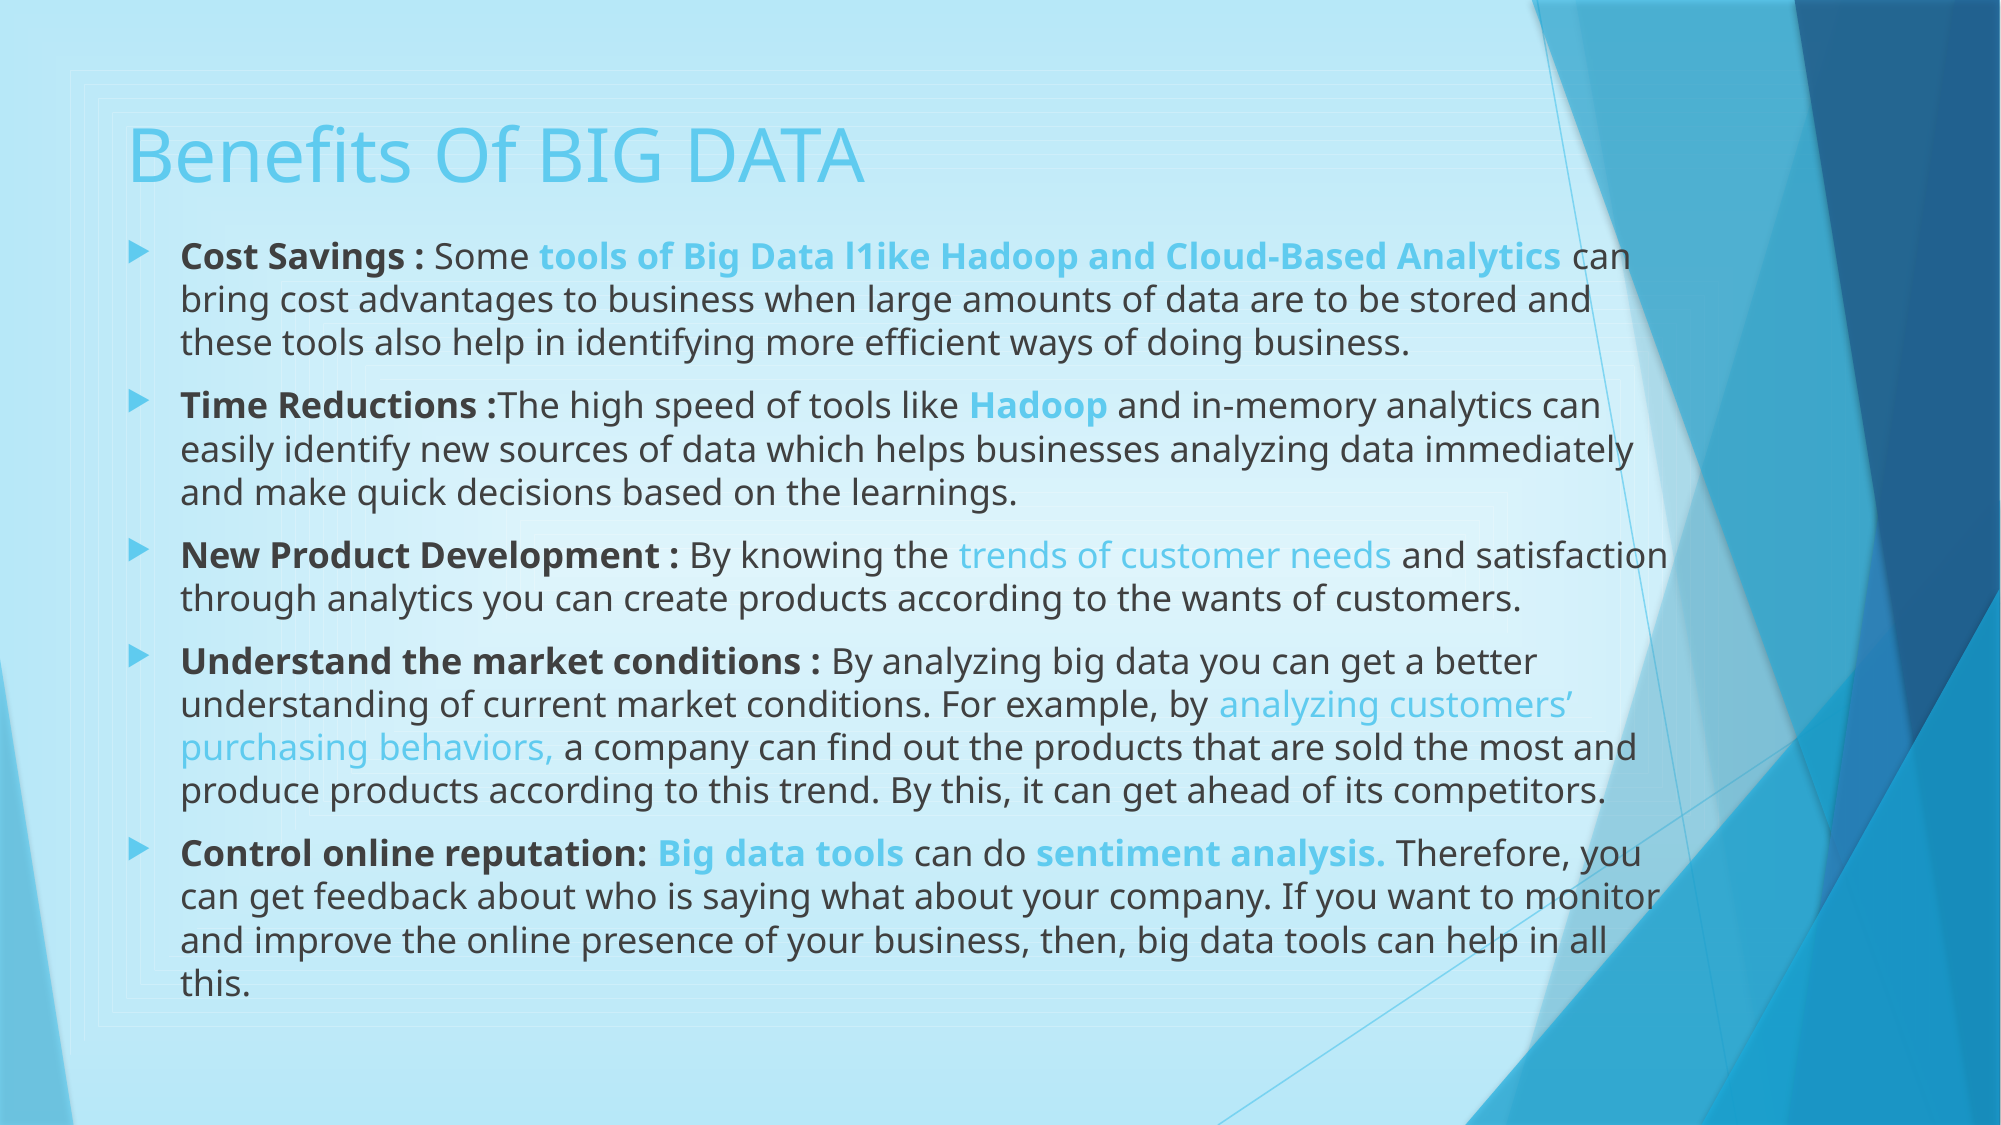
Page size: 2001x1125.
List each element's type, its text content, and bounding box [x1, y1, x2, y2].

list Cost Savings : Some tools of Big Data l1ike Hadoop and Cloud-Based Analytics can bring cost advantages to business when large amounts of data are to be stored and these tools also help in identifying more efficient ways of doing business. Time Reductions :The high speed of tools like Hadoop and in-memory analytics can easily identify new sources of data which helps businesses analyzing data immediately and make quick decisions based on the learnings. New Product Development : By knowing the trends of customer needs and satisfaction through analytics you can create products according to the wants of customers. Understand the market conditions : By analyzing big data you can get a better understanding of current market conditions. For example, by analyzing customers’ purchasing behaviors, a company can find out the products that are sold the most and produce products according to this trend. By this, it can get ahead of its competitors. Control online reputation: Big data tools can do sentiment analysis. Therefore, you can get feedback about who is saying what about your company. If you want to monitor and improve the online presence of your business, then, big data tools can help in all this. [111, 226, 1685, 1048]
title Benefits Of BIG DATA [111, 99, 1522, 226]
